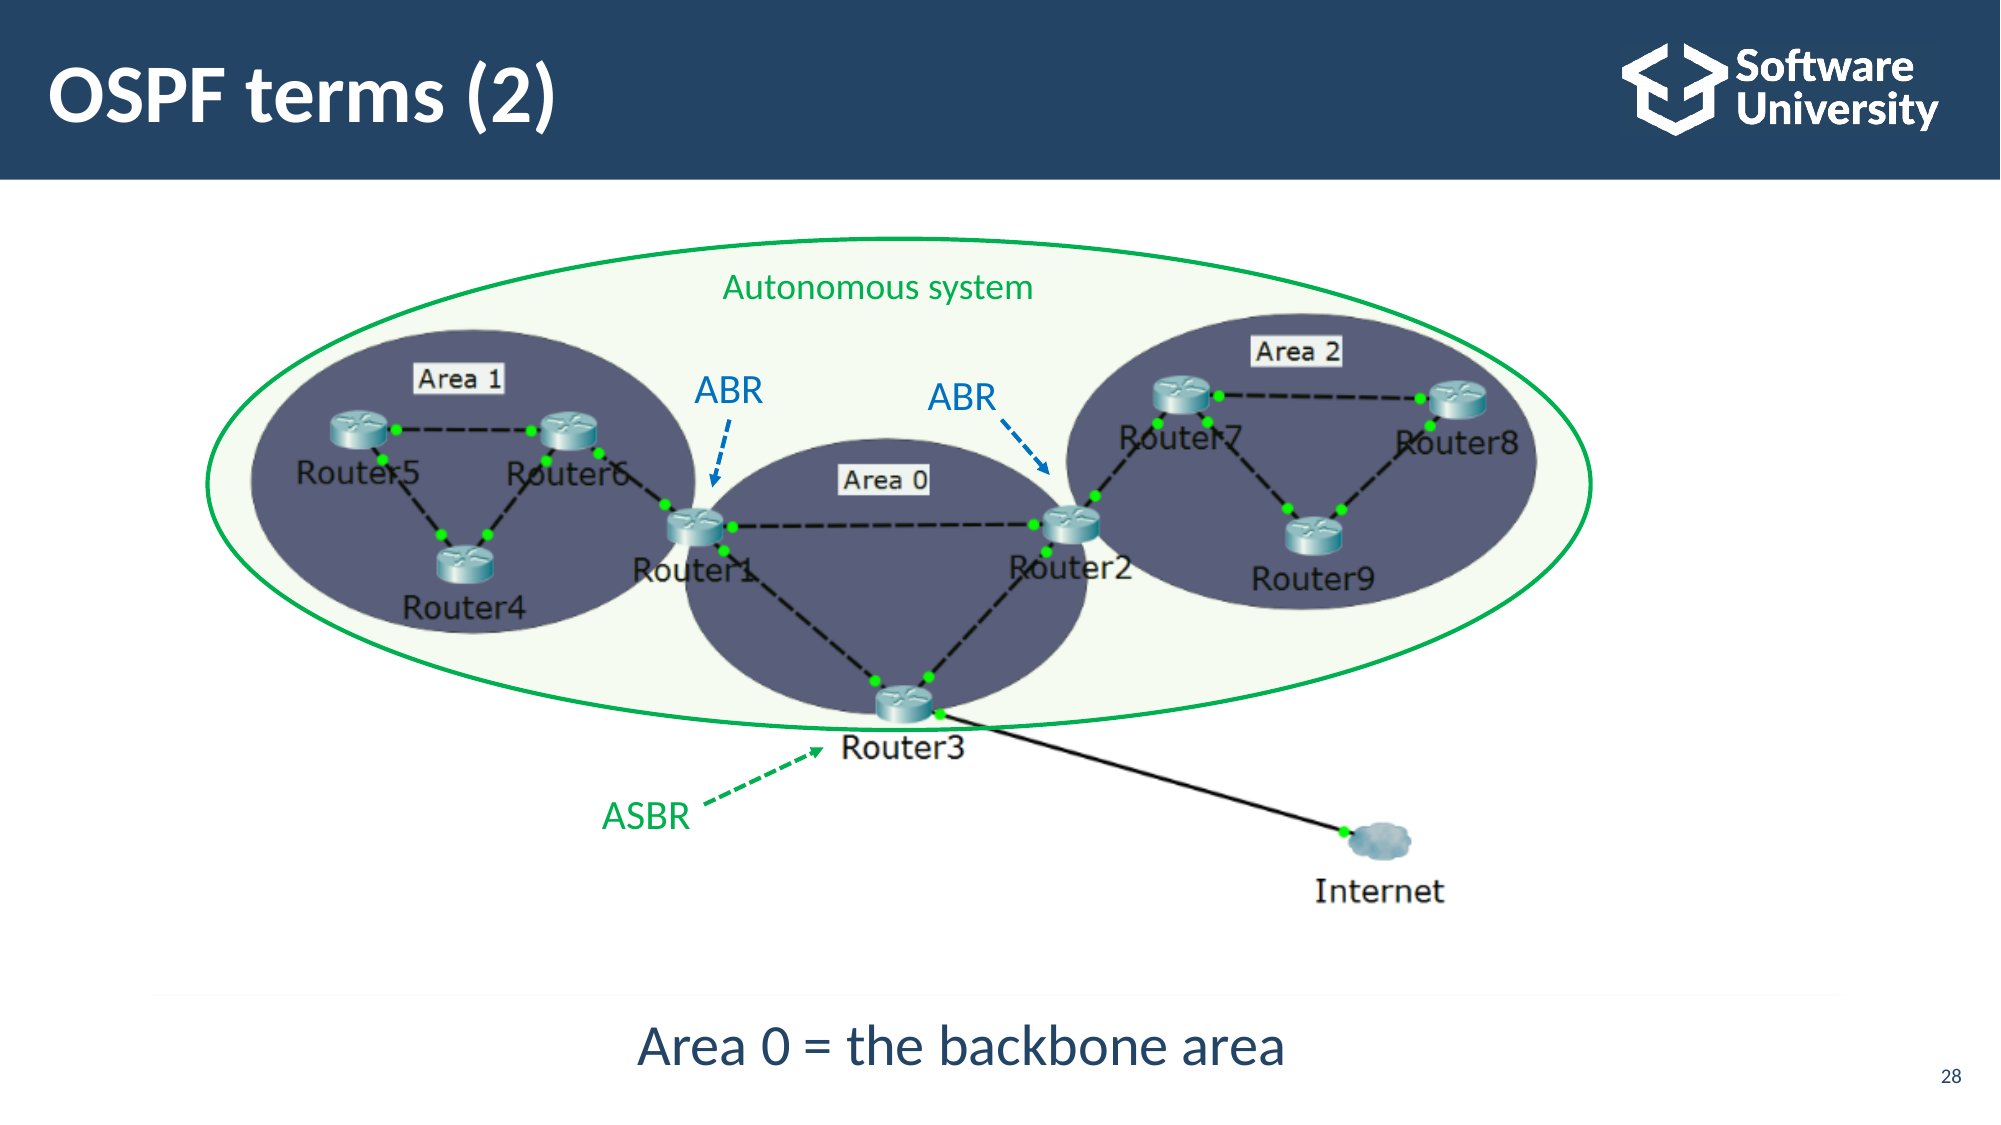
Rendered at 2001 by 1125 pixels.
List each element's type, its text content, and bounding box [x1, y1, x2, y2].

picture [136, 212, 1849, 997]
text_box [1001, 419, 1050, 476]
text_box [711, 419, 730, 488]
slide_number 28 [1897, 1049, 1968, 1101]
text_box Area 0 = the backbone area [623, 1008, 1302, 1084]
picture [1622, 43, 1939, 136]
title OSPF terms (2) [31, 16, 1591, 162]
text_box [703, 747, 824, 805]
